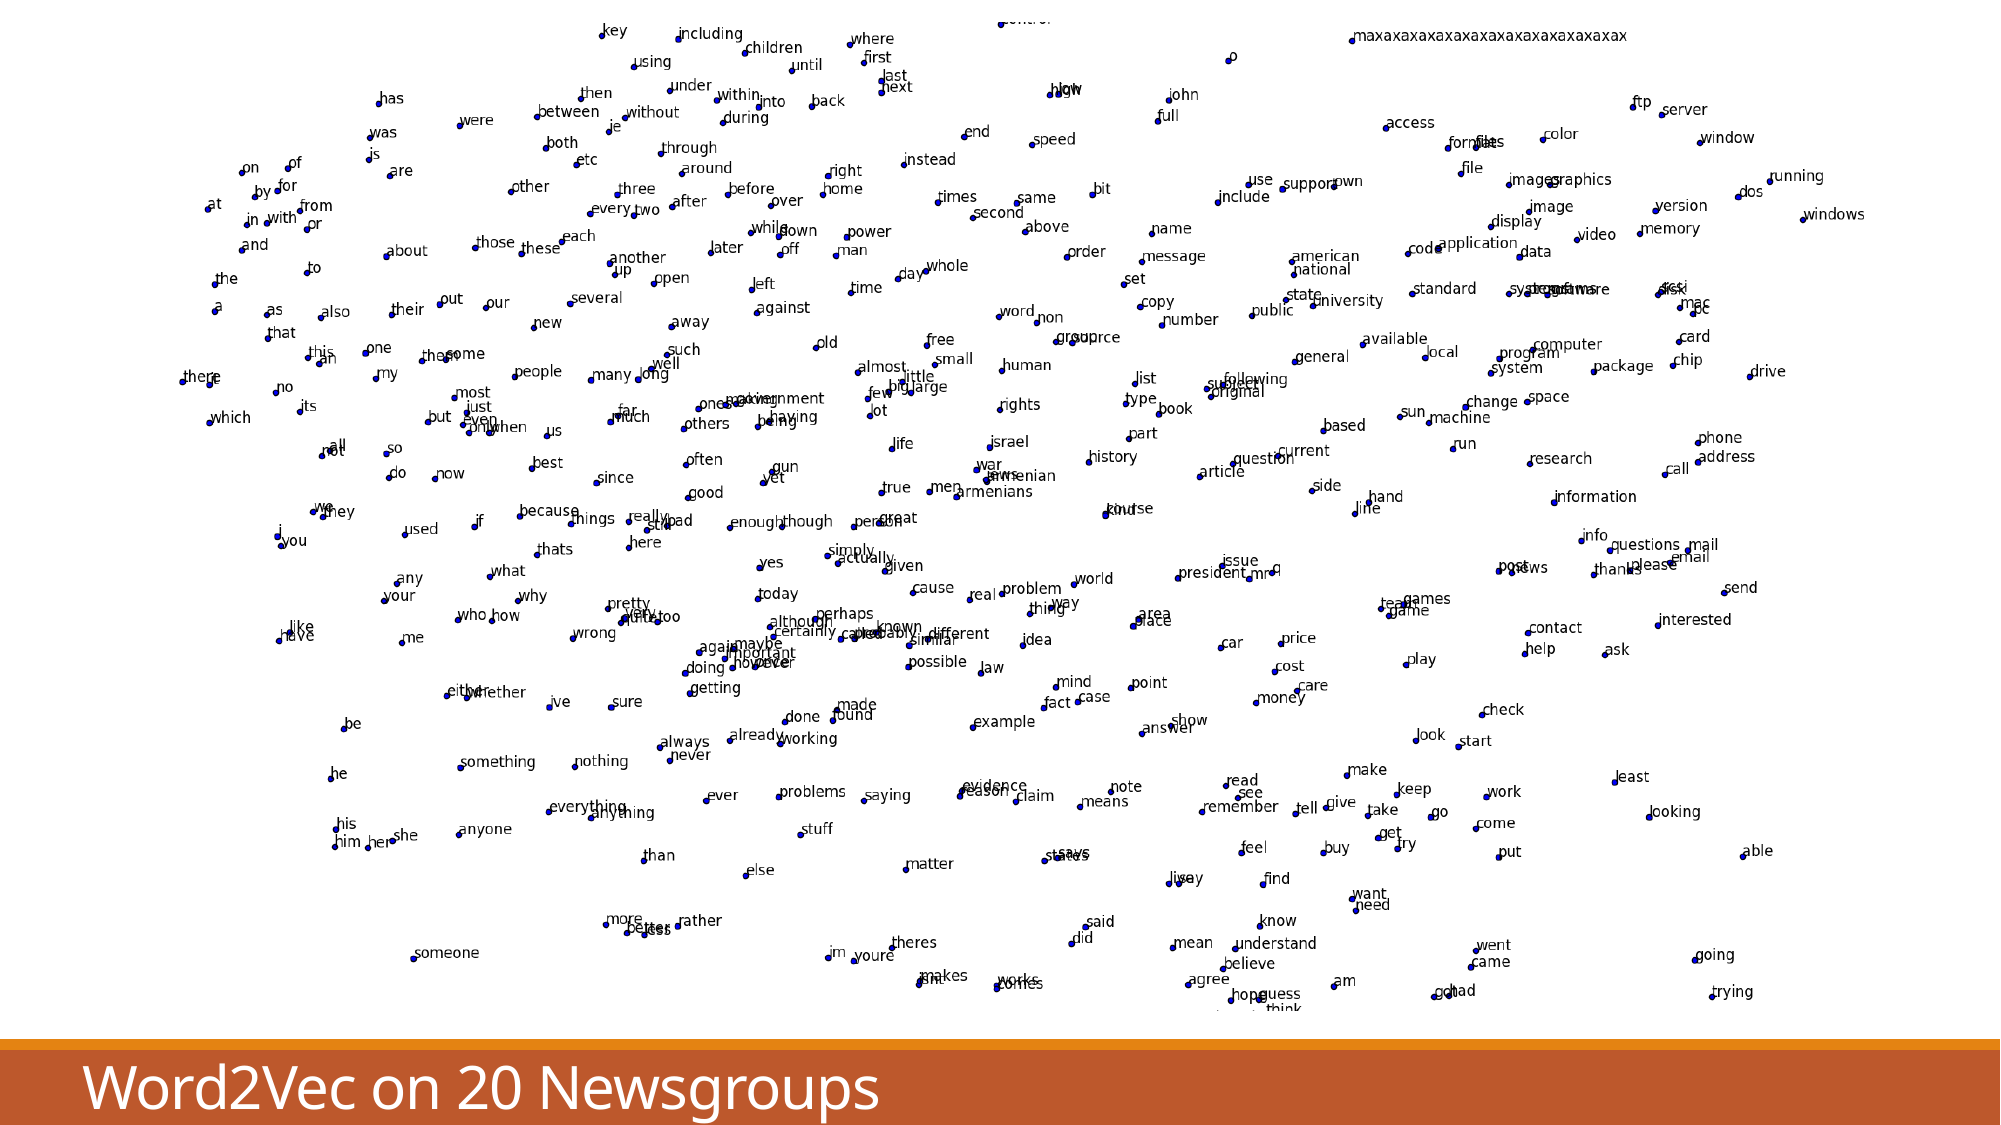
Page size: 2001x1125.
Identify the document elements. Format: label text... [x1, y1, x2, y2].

title Word2Vec on 20 Newsgroups [67, 1046, 924, 1125]
picture [2, 22, 1999, 1012]
